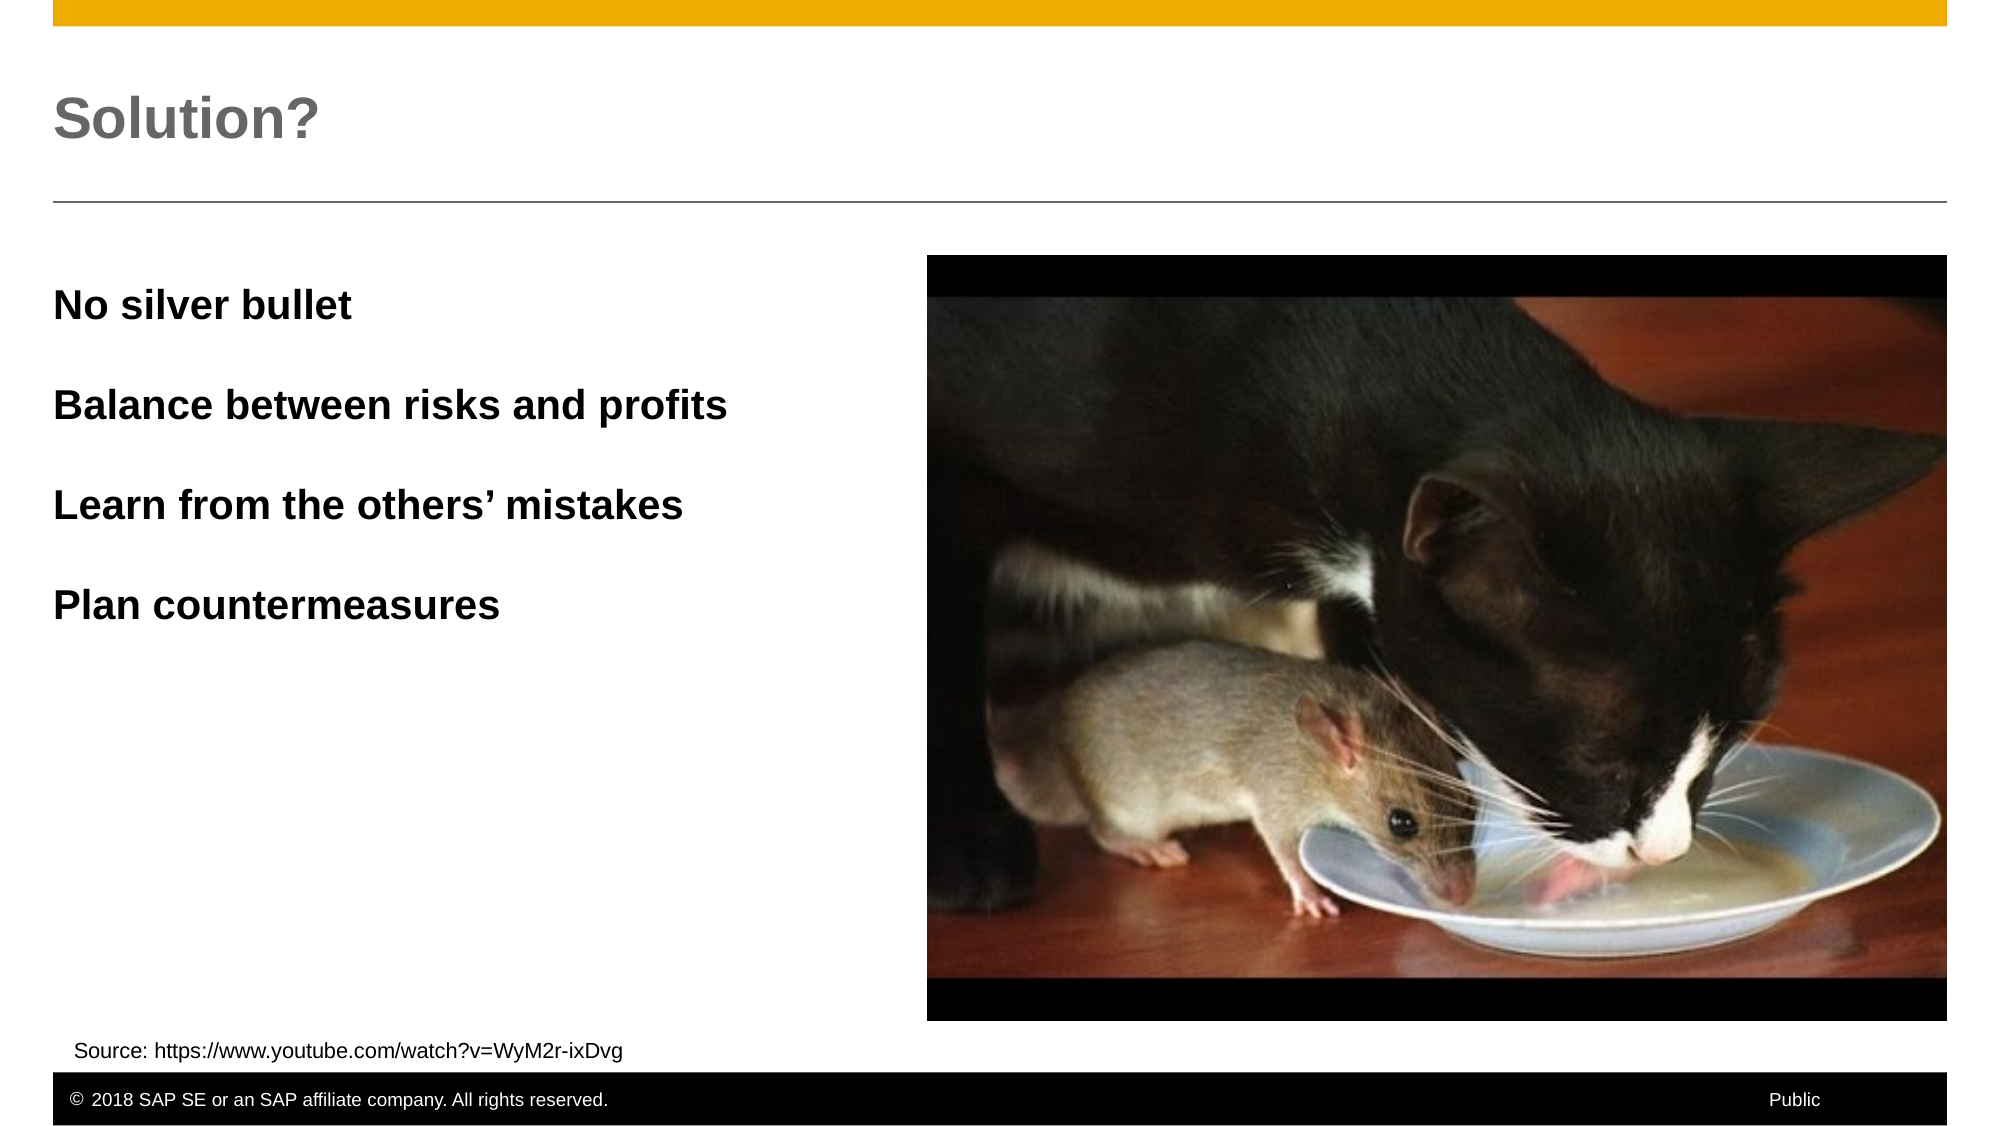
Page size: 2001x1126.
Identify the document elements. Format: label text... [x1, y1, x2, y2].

picture [927, 255, 1948, 1021]
list No silver bullet Balance between risks and profits Learn from the others’ mistakes Plan countermeasures [53, 277, 921, 999]
text_box Source: https://www.youtube.com/watch?v=WyM2r-ixDvg [58, 1029, 962, 1071]
title Solution? [53, 53, 1947, 178]
